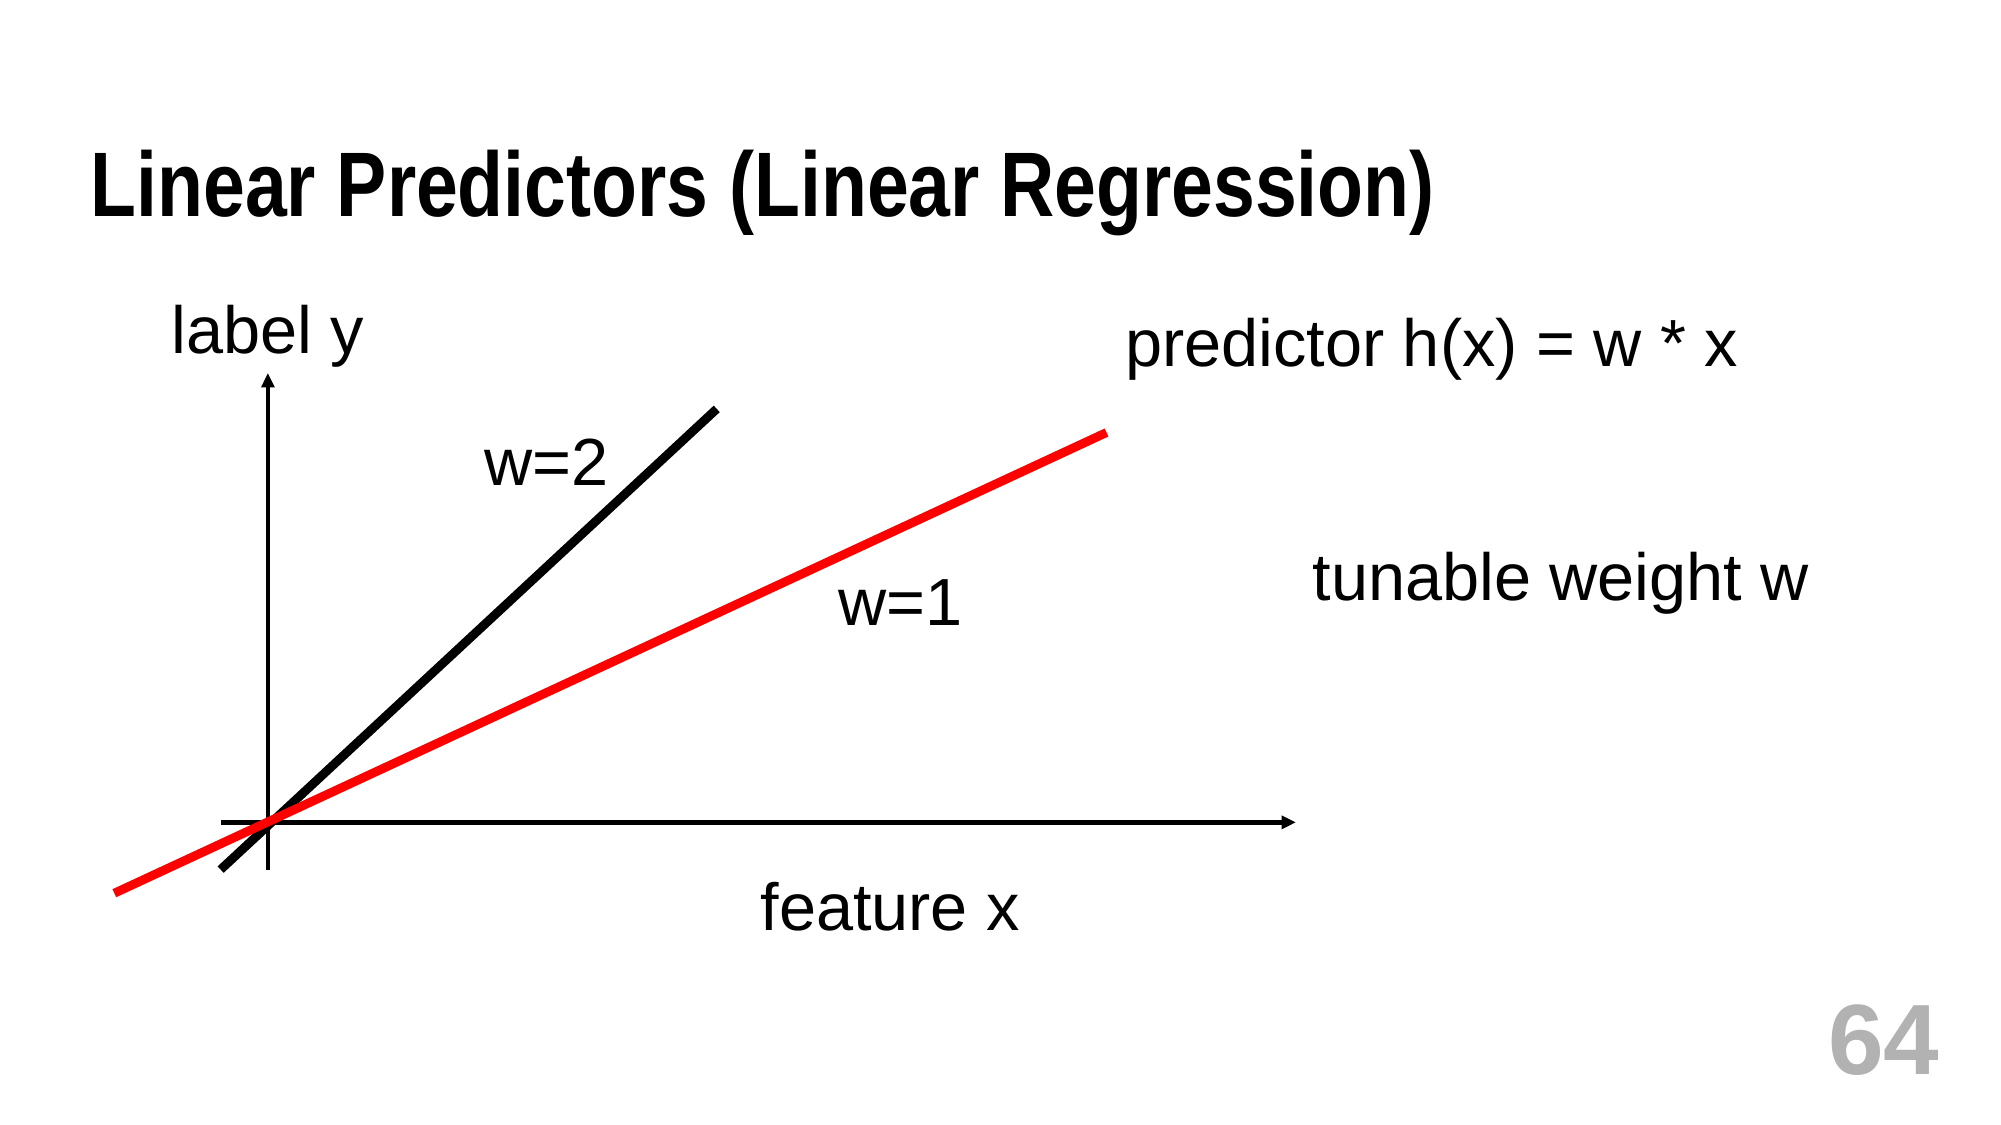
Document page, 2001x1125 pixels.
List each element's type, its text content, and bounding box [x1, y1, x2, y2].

slide_number 64 [1638, 987, 1946, 1083]
title Linear Predictors (Linear Regression) [90, 137, 1910, 238]
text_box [220, 408, 717, 430]
text_box predictor h(x) = w * x [1110, 292, 1828, 388]
text_box feature x [745, 902, 1035, 951]
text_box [114, 432, 1107, 894]
text_box tunable weight w [1298, 526, 1843, 622]
text_box label y [156, 279, 379, 374]
